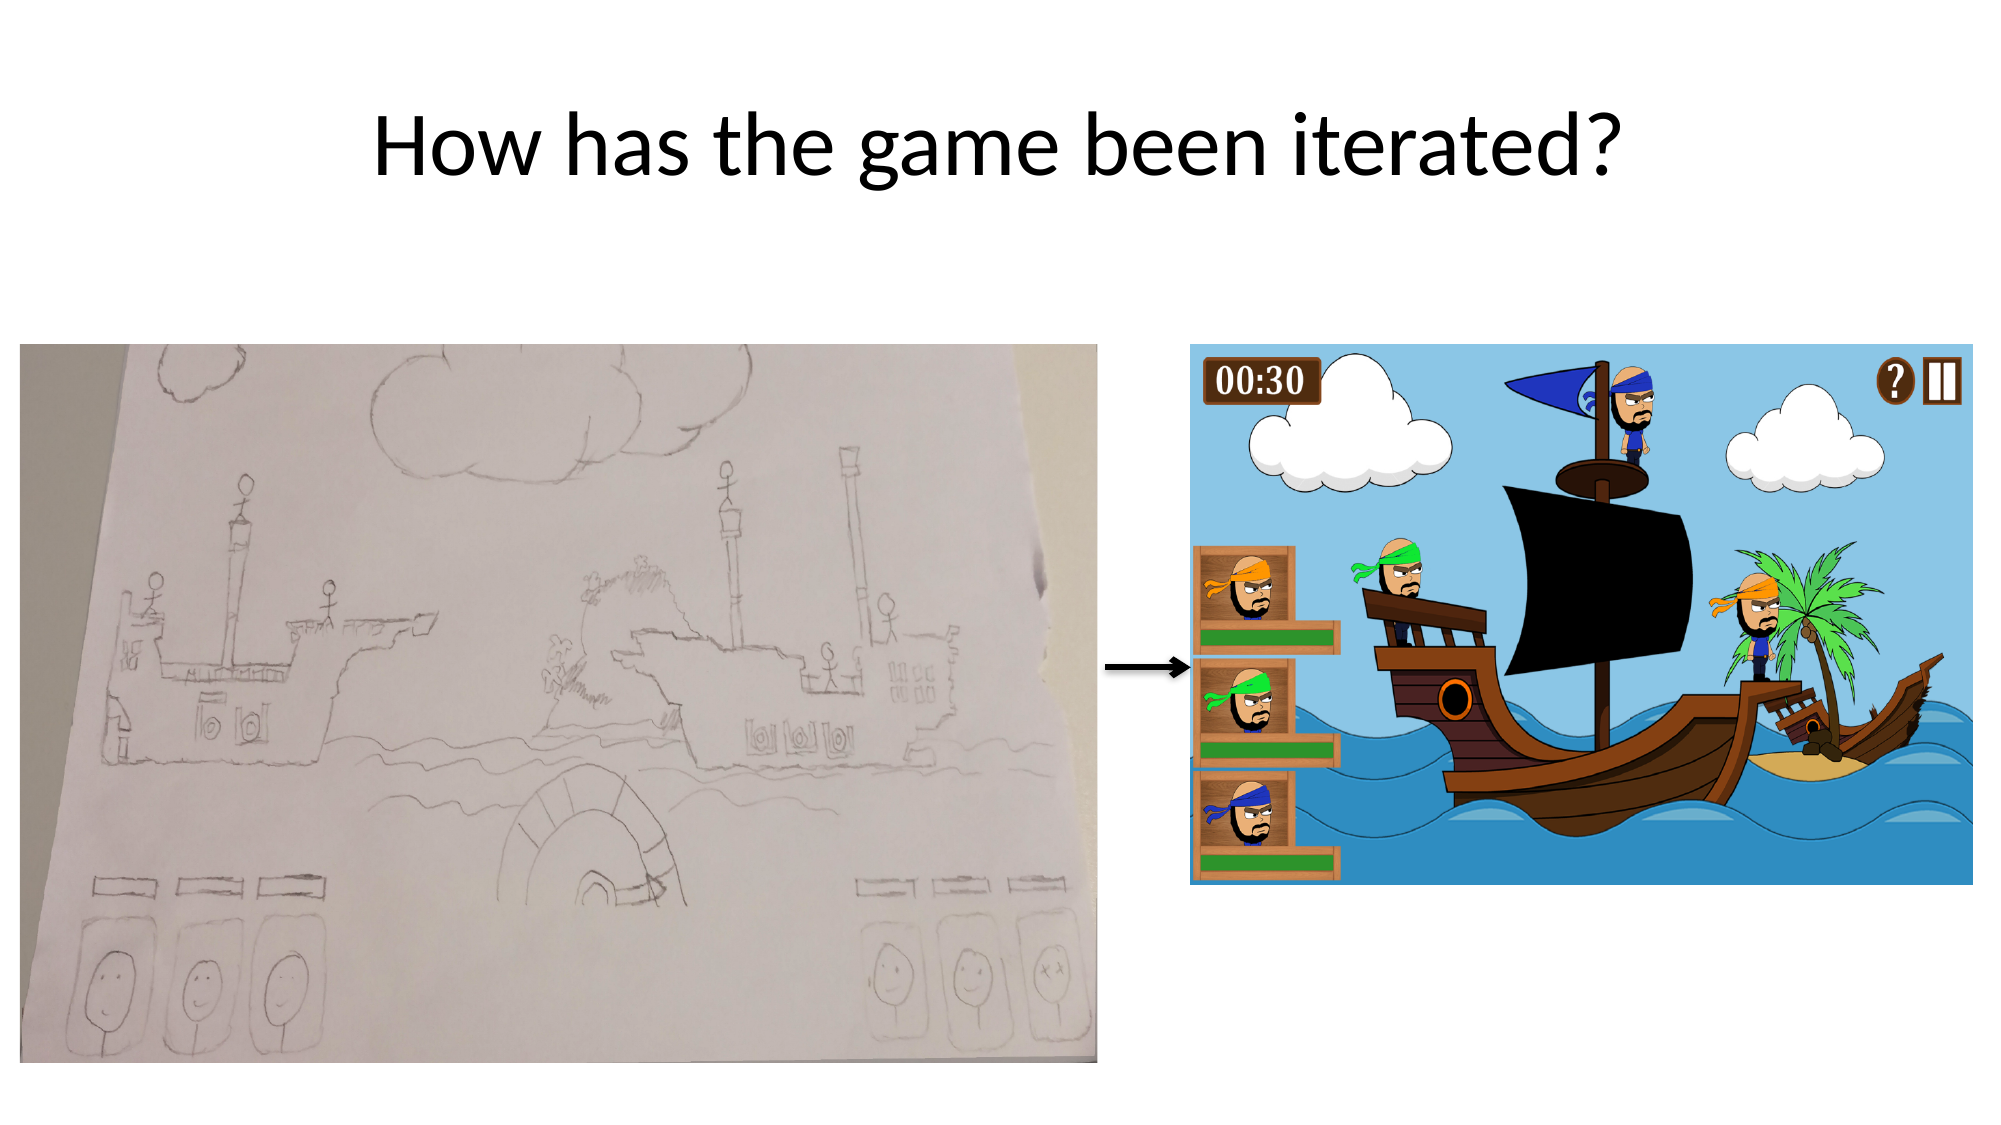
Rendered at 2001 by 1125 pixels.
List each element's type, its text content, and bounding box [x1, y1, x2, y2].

picture [1190, 344, 1974, 885]
picture [19, 344, 1098, 1063]
title How has the game been iterated? [99, 45, 1900, 233]
